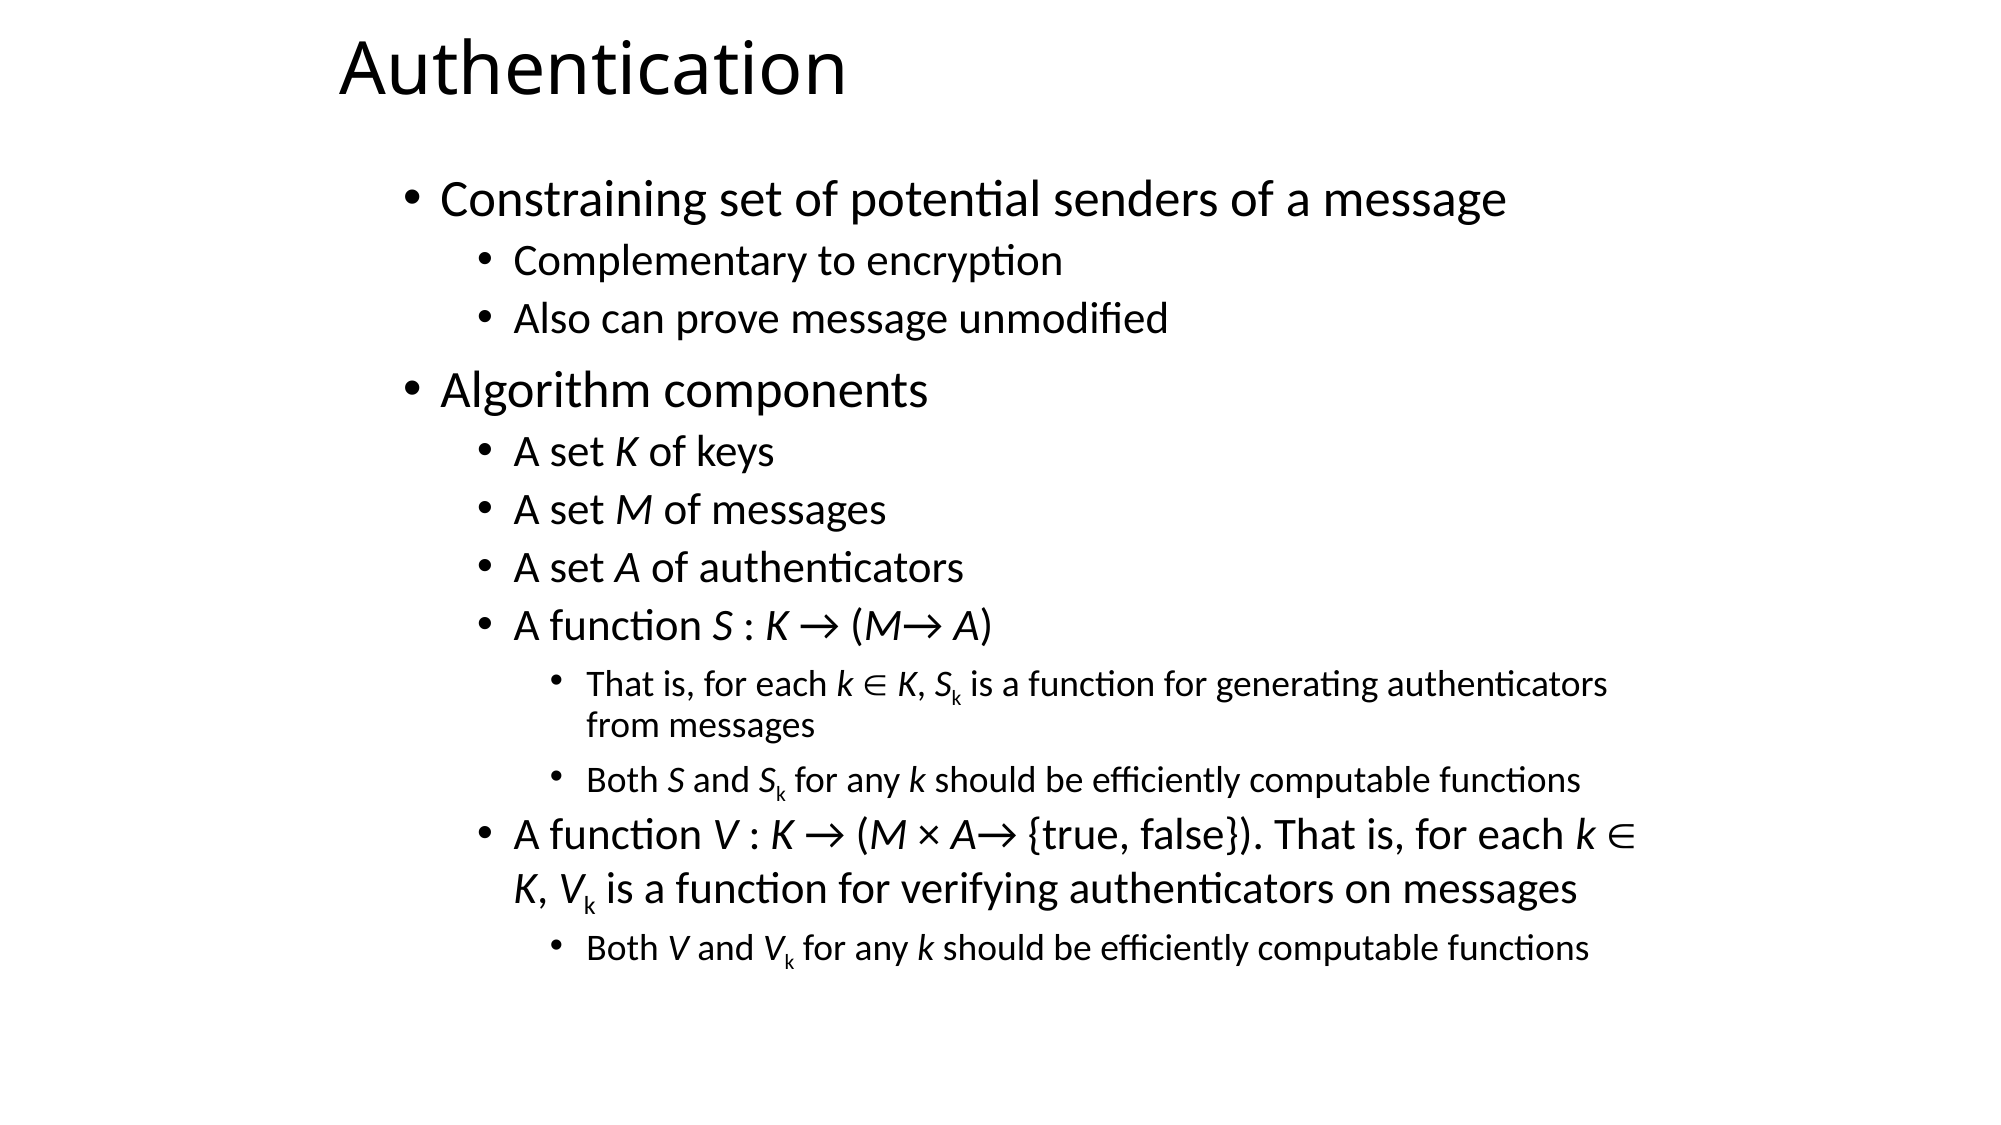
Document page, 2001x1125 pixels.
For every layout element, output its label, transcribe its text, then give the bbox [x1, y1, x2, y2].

title Authentication [324, 23, 1675, 118]
list Constraining set of potential senders of a message Complementary to encryption Also can prove message unmodified Algorithm components A set K of keys A set M of messages A set A of authenticators A function S : K → (M→ A) That is, for each k  K, Sk is a function for generating authenticators from messages Both S and Sk for any k should be efficiently computable functions A function V : K → (M × A→ {true, false}). That is, for each k  K, Vk is a function for verifying authenticators on messages Both V and Vk for any k should be efficiently computable functions [389, 163, 1656, 1021]
